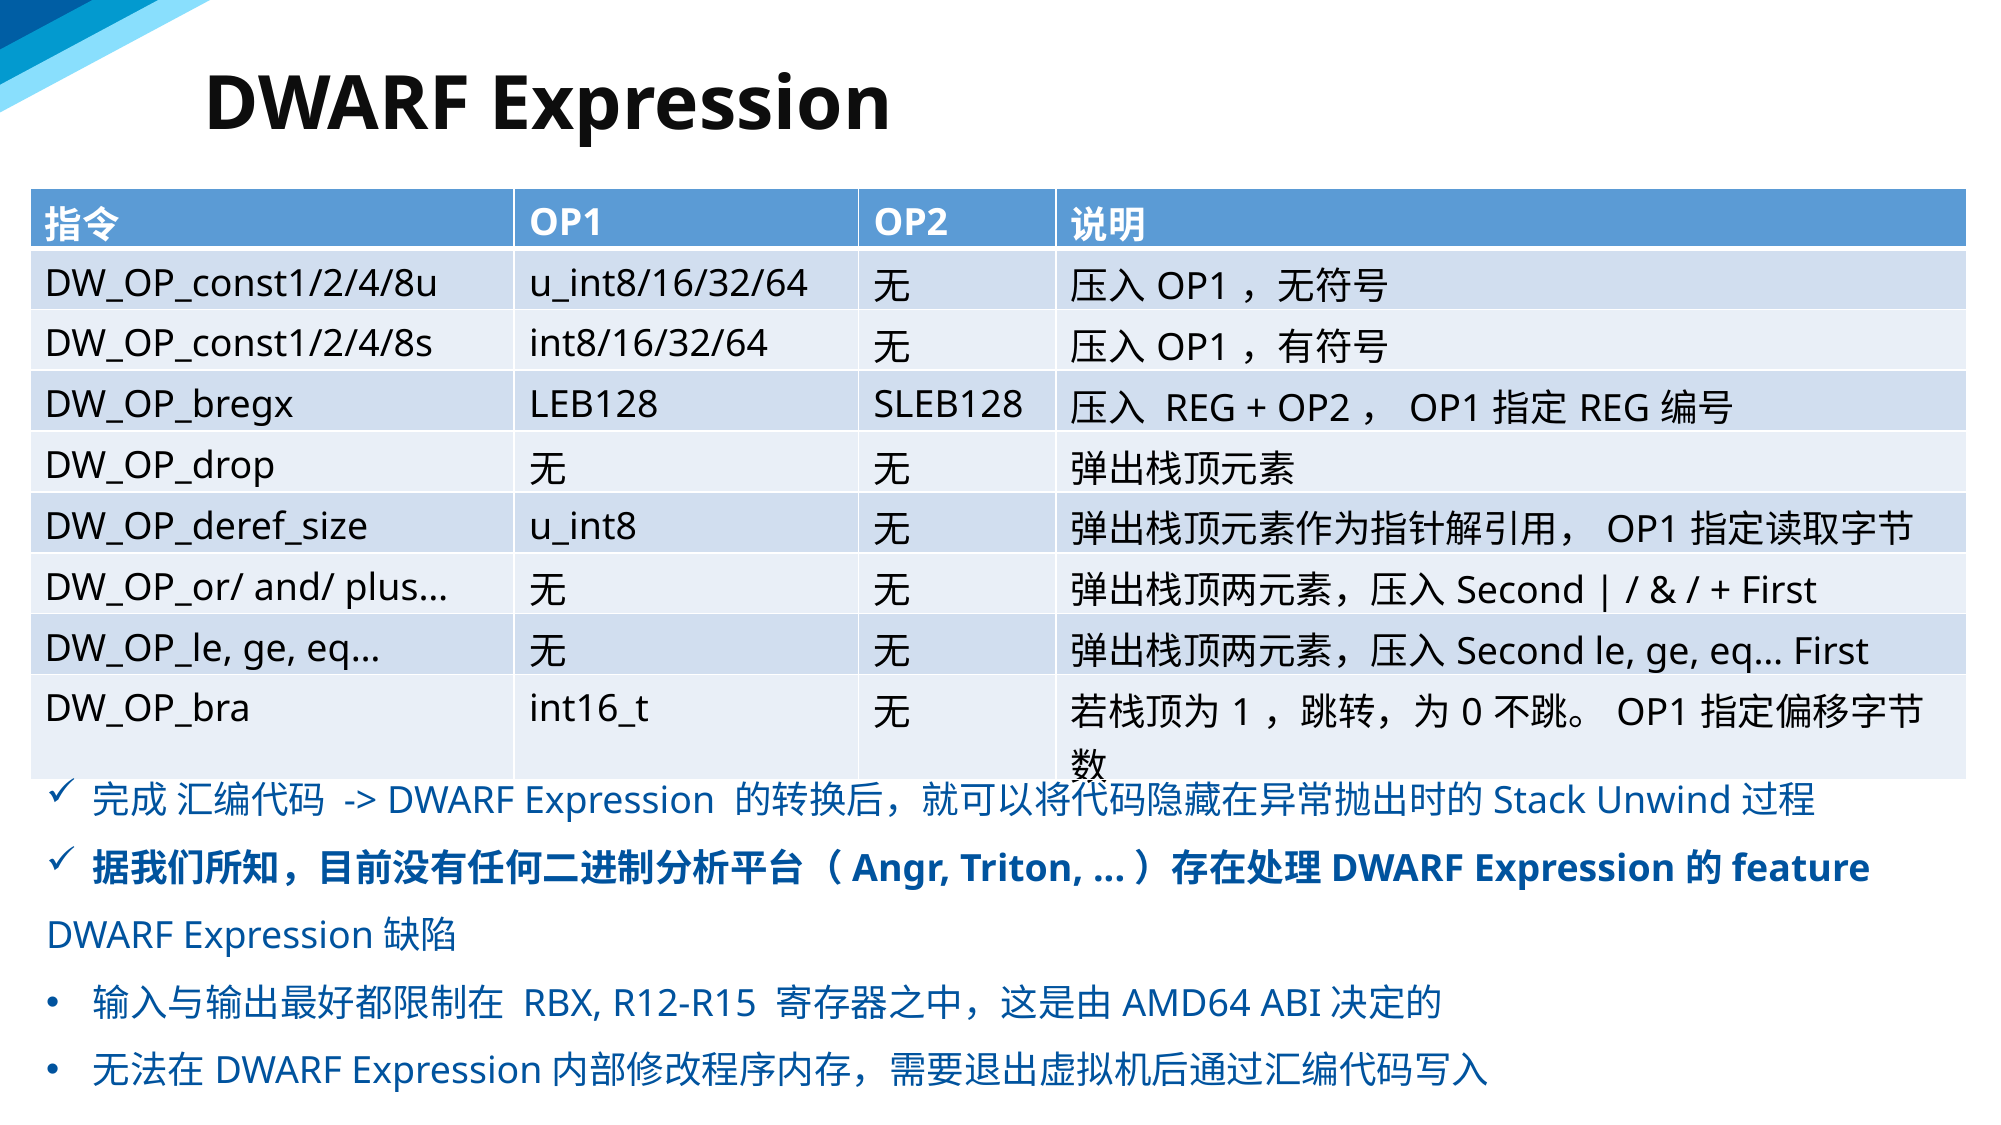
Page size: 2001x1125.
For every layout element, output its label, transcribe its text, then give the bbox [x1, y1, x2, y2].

table_cell int8/16/32/64 [515, 310, 858, 369]
table_cell 压入 REG + OP2，OP1指定REG编号 [1057, 371, 1966, 430]
table_cell 无 [515, 614, 858, 674]
table_cell SLEB128 [859, 371, 1055, 430]
table_cell DW_OP_const1/2/4/8s [31, 310, 513, 369]
table_cell 压入OP1，有符号 [1057, 310, 1966, 369]
table_cell DW_OP_deref_size [31, 493, 513, 552]
table_cell int16_t [515, 675, 858, 746]
table_cell 若栈顶为1，跳转，为0不跳。OP1指定偏移字节数 [1057, 675, 1966, 746]
table_header 说明 [1057, 189, 1966, 246]
table_cell 无 [859, 310, 1055, 369]
table_cell 压入OP1，无符号 [1057, 251, 1966, 309]
text_box 完成 汇编代码 -> DWARF Expression 的转换后，就可以将代码隐藏在异常抛出时的Stack Unwind过程 据我们所知，目前没有任何二进制分析平台（Angr, Triton, ...）存在处理DWARF Expression的feature DWARF Expression缺陷 输入与输出最好都限制在 RBX, R12-R15 寄存器之中，这是由AMD64 ABI决定的 无法在DWARF Expression内部修改程序内存，需要退出虚拟机后通过汇编代码写入 [31, 746, 1966, 1099]
table_cell 弹出栈顶元素 [1057, 432, 1966, 491]
table_cell DW_OP_or/ and/ plus… [31, 554, 513, 613]
table_cell 弹出栈顶两元素，压入Second | / & / + First [1057, 554, 1966, 613]
table_cell 无 [515, 554, 858, 613]
table_cell DW_OP_const1/2/4/8u [31, 251, 513, 309]
table_cell 无 [859, 554, 1055, 613]
table_cell 无 [859, 432, 1055, 491]
table_cell 无 [859, 251, 1055, 309]
table_cell DW_OP_le, ge, eq… [31, 614, 513, 674]
table_cell 无 [515, 432, 858, 491]
table_cell LEB128 [515, 371, 858, 430]
table_cell 弹出栈顶元素作为指针解引用，OP1指定读取字节数 [1057, 493, 1966, 552]
table_cell u_int8/16/32/64 [515, 251, 858, 309]
table_cell DW_OP_drop [31, 432, 513, 491]
table_cell DW_OP_bregx [31, 371, 513, 430]
text_box DWARF Expression [188, 47, 1589, 152]
table_header OP2 [859, 189, 1055, 246]
table_header 指令 [31, 189, 513, 246]
table_cell u_int8 [515, 493, 858, 552]
table_cell 无 [859, 493, 1055, 552]
table_cell 无 [859, 614, 1055, 674]
table_cell DW_OP_bra [31, 675, 513, 746]
table_header OP1 [515, 189, 858, 246]
table_cell 无 [859, 675, 1055, 746]
table_cell 弹出栈顶两元素，压入Second le, ge, eq… First [1057, 614, 1966, 674]
